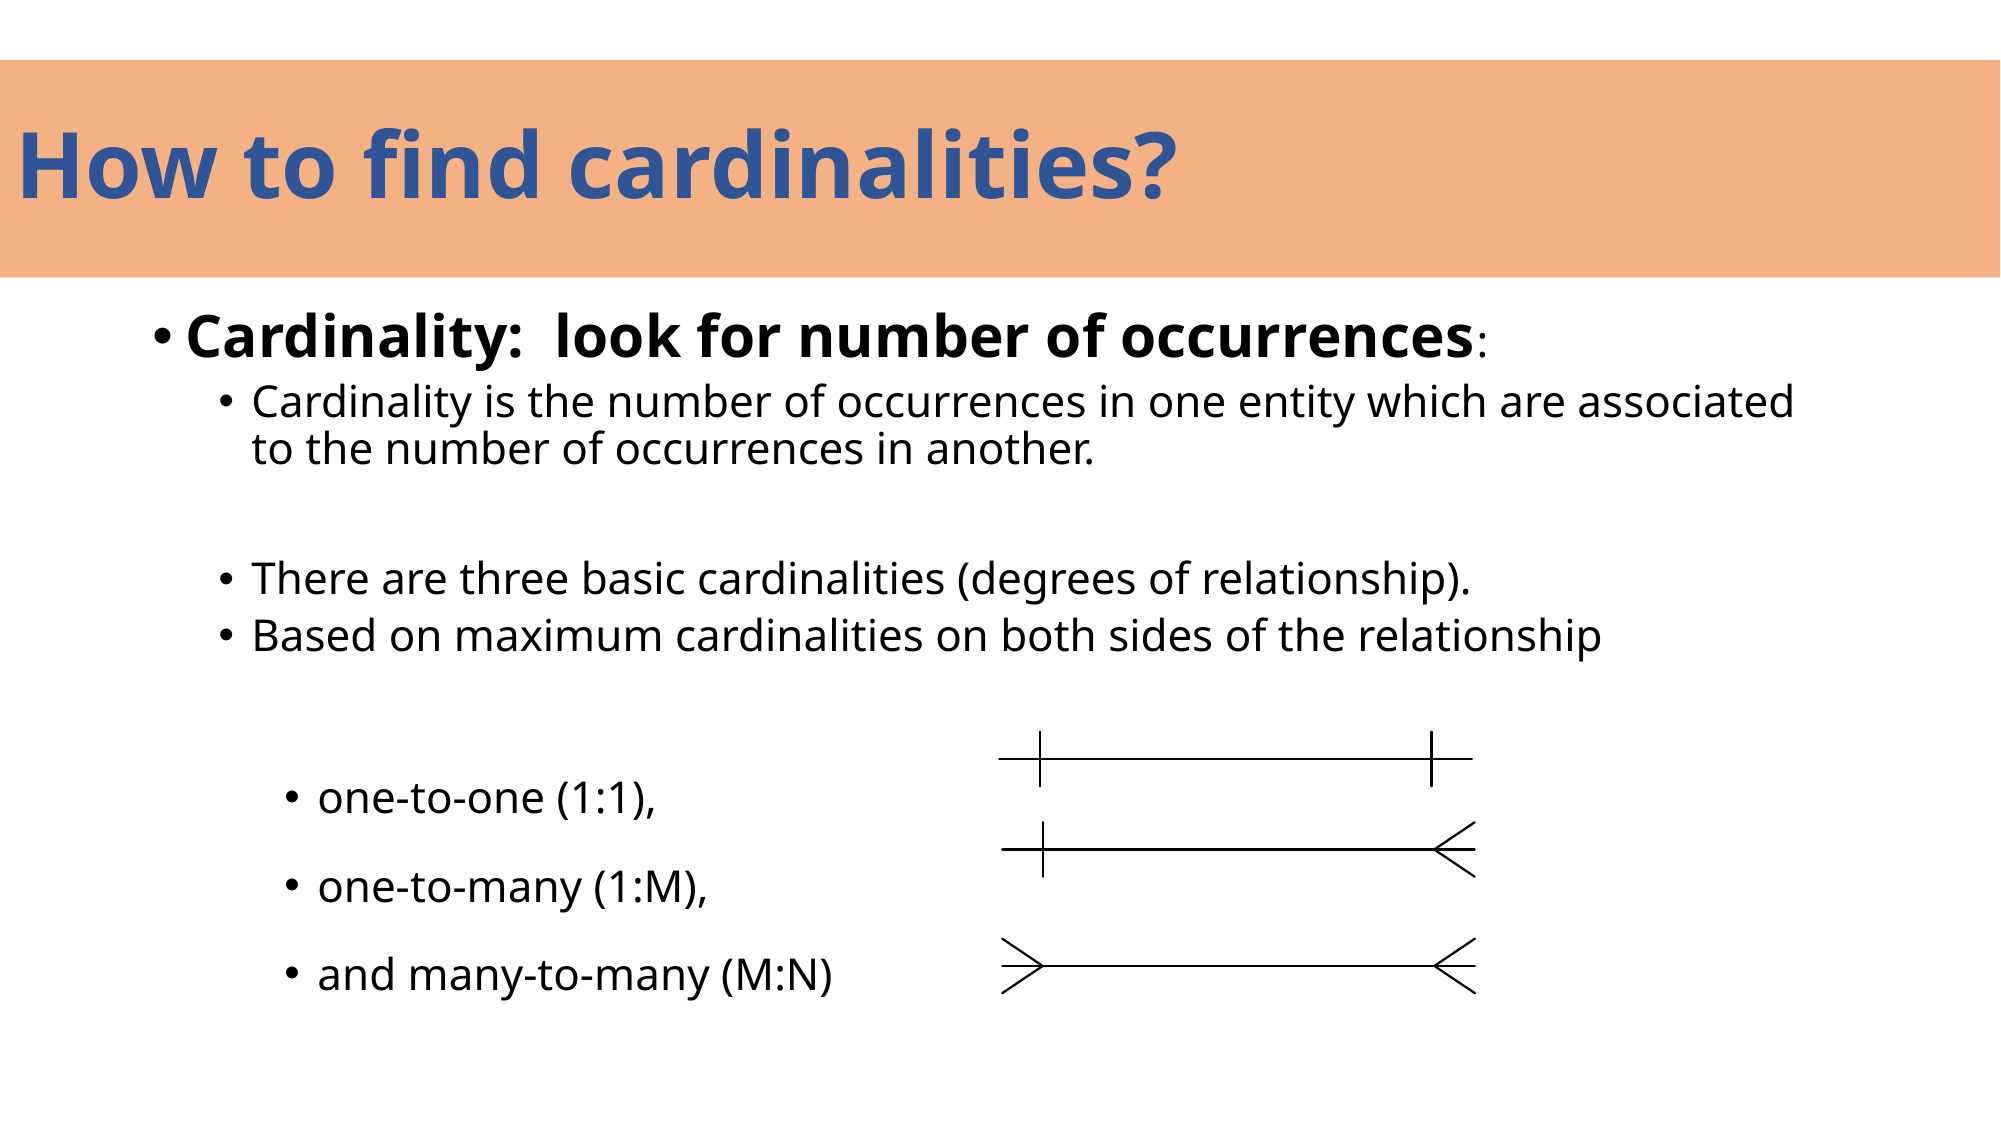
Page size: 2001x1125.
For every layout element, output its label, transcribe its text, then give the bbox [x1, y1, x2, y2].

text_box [999, 819, 1477, 879]
list Cardinality: look for number of occurrences: Cardinality is the number of occurrences in one entity which are associated to the number of occurrences in another. There are three basic cardinalities (degrees of relationship). Based on maximum cardinalities on both sides of the relationship one-to-one (1:1), one-to-many (1:M), and many-to-many (M:N) [137, 299, 1863, 1014]
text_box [997, 729, 1475, 789]
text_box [999, 936, 1478, 996]
title How to find cardinalities? [0, 59, 2000, 278]
